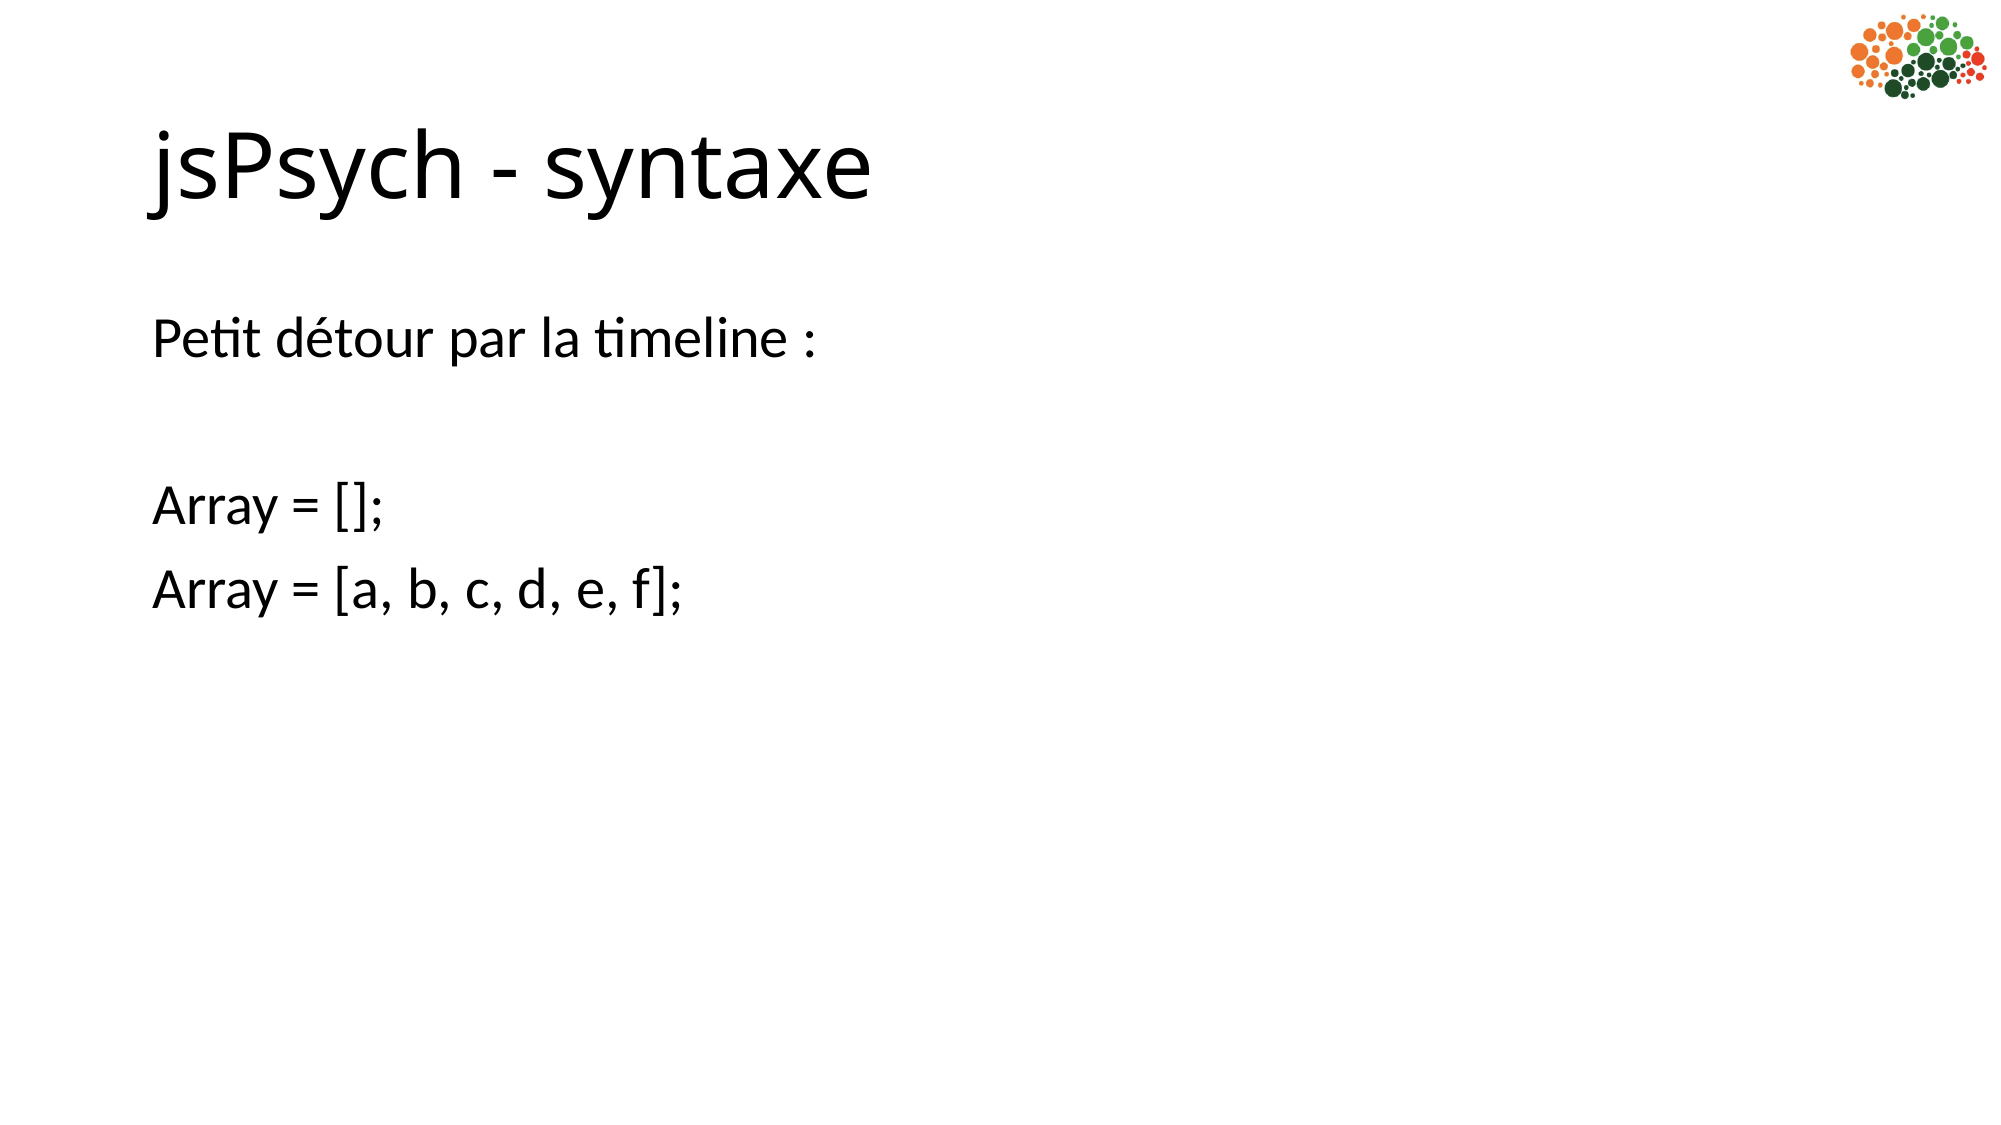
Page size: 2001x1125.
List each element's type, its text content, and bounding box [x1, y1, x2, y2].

picture [1831, 0, 2000, 113]
title jsPsych - syntaxe [137, 59, 1863, 278]
list Petit détour par la timeline : Array = []; Array = [a, b, c, d, e, f]; [137, 299, 1863, 1014]
